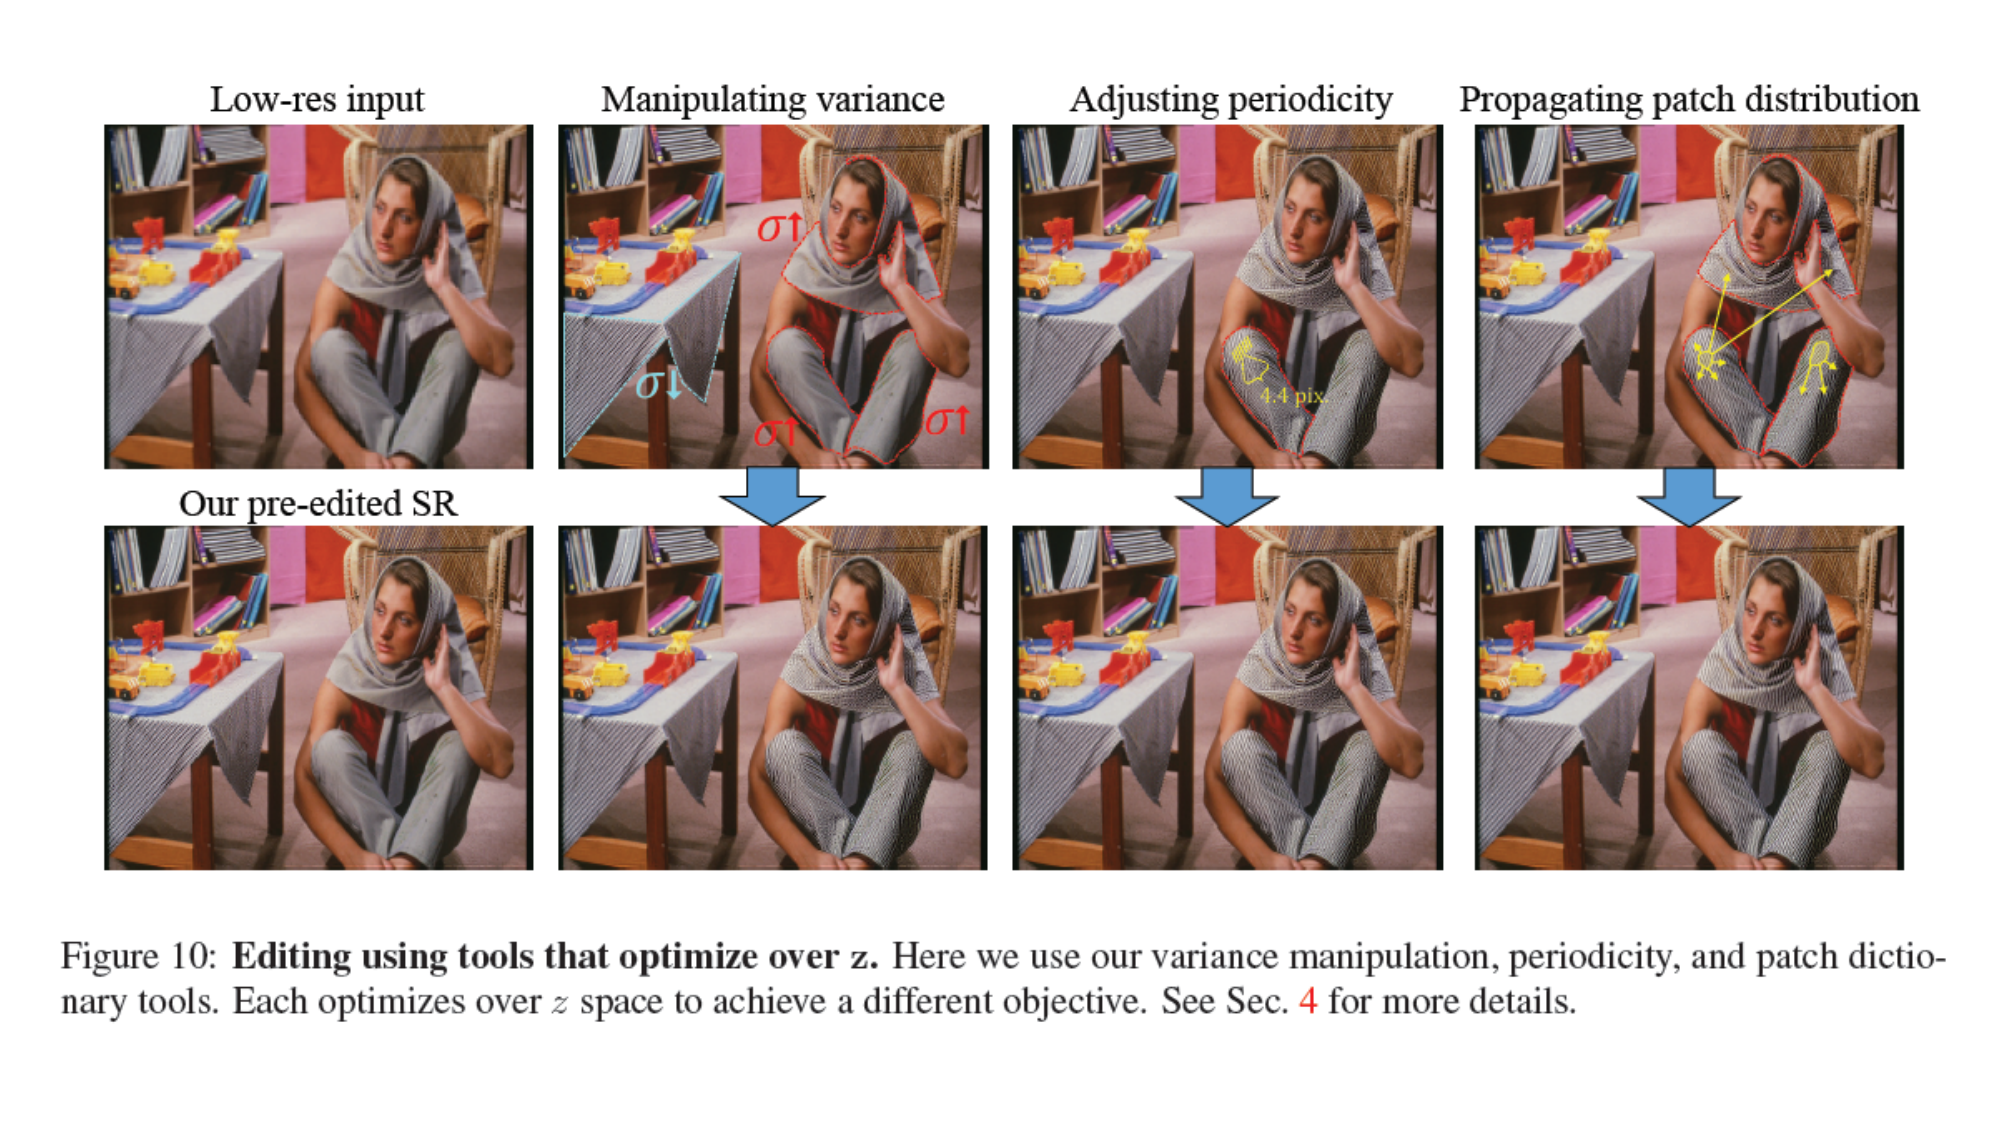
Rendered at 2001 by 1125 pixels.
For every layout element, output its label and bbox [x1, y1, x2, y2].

picture [53, 80, 1951, 1027]
